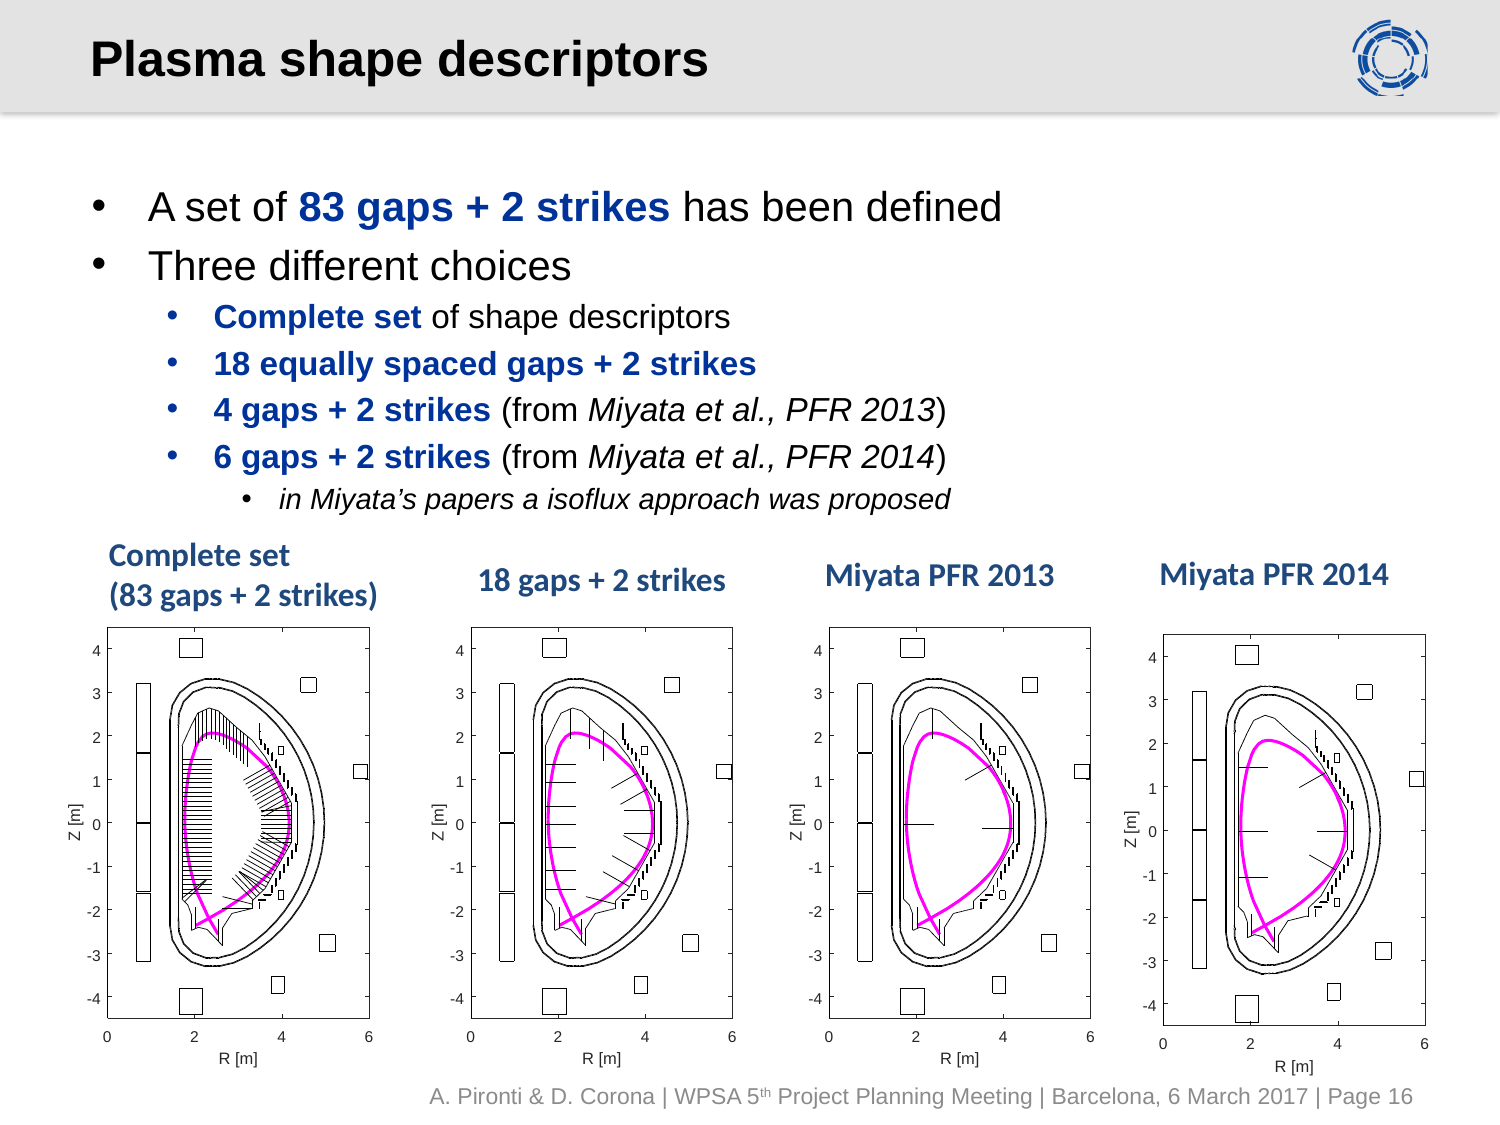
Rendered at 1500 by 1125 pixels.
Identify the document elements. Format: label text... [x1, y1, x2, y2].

footer A. Pironti & D. Corona | WPSA 5th Project Planning Meeting | Barcelona, 6 March 2017 | Page 16 [76, 1073, 1429, 1118]
picture [785, 621, 1101, 1071]
text_box Complete set (83 gaps + 2 strikes) [94, 525, 394, 621]
picture [427, 621, 743, 1071]
text_box Miyata PFR 2013 [810, 546, 1070, 601]
title Plasma shape descriptors [75, 0, 1223, 130]
text_box Miyata PFR 2014 [1144, 544, 1405, 600]
picture [1119, 628, 1436, 1078]
text_box 18 gaps + 2 strikes [462, 551, 742, 606]
list A set of 83 gaps + 2 strikes has been defined Three different choices Complete set of shape descriptors 18 equally spaced gaps + 2 strikes 4 gaps + 2 strikes (from Miyata et al., PFR 2013) 6 gaps + 2 strikes (from Miyata et al., PFR 2014) in Miyata’s papers a isoflux approach was proposed [76, 172, 1473, 1035]
picture [58, 621, 374, 1071]
